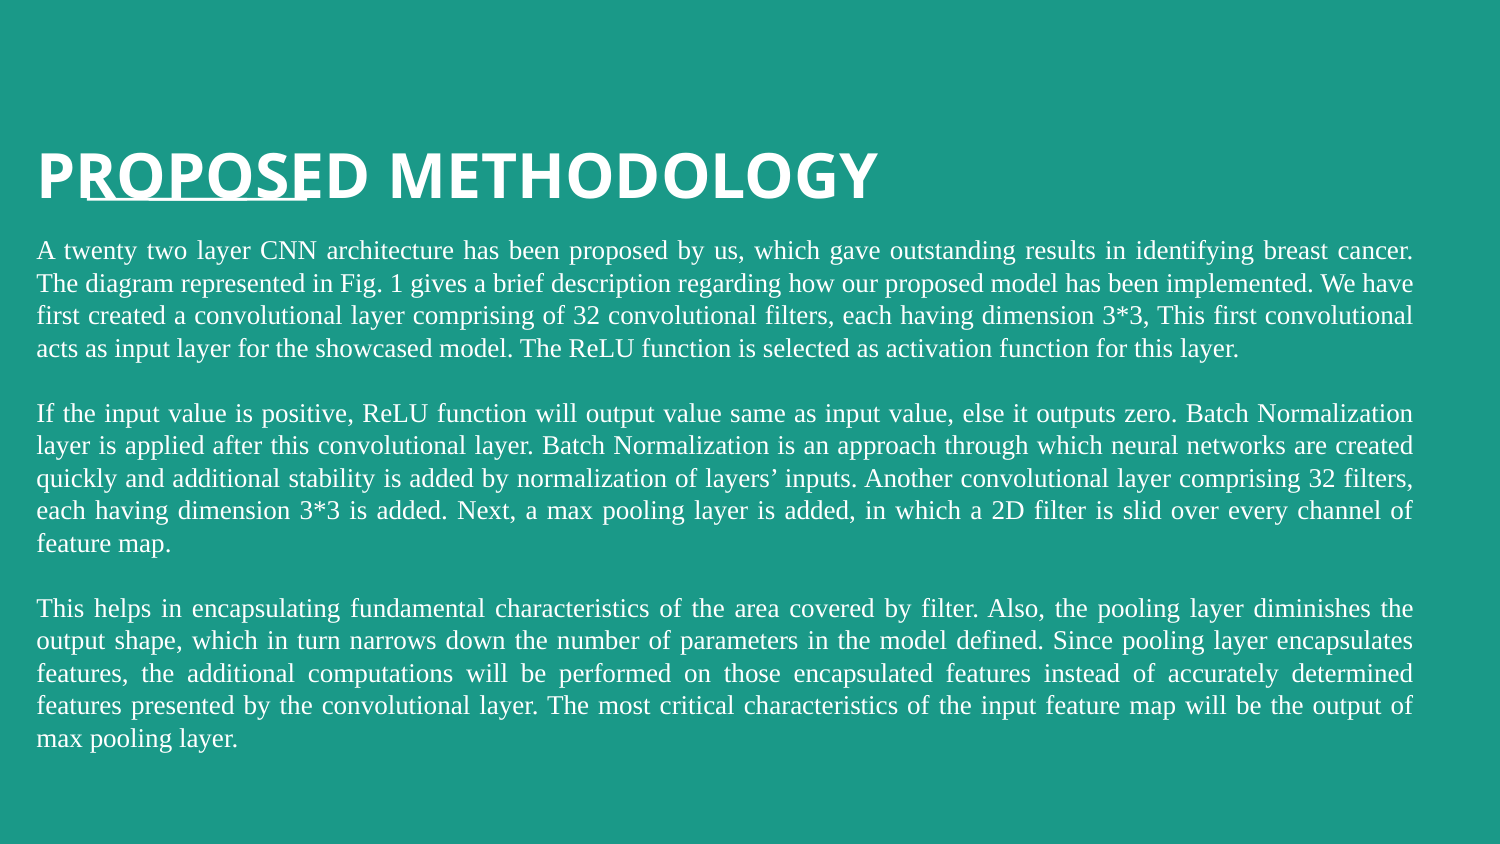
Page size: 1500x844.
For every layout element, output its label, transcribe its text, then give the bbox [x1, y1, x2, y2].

text_box A twenty two layer CNN architecture has been proposed by us, which gave outstanding results in identifying breast cancer. The diagram represented in Fig. 1 gives a brief description regarding how our proposed model has been implemented. We have first created a convolutional layer comprising of 32 convolutional filters, each having dimension 3*3, This first convolutional acts as input layer for the showcased model. The ReLU function is selected as activation function for this layer. If the input value is positive, ReLU function will output value same as input value, else it outputs zero. Batch Normalization layer is applied after this convolutional layer. Batch Normalization is an approach through which neural networks are created quickly and additional stability is added by normalization of layers’ inputs. Another convolutional layer comprising 32 filters, each having dimension 3*3 is added. Next, a max pooling layer is added, in which a 2D filter is slid over every channel of feature map. This helps in encapsulating fundamental characteristics of the area covered by filter. Also, the pooling layer diminishes the output shape, which in turn narrows down the number of parameters in the model defined. Since pooling layer encapsulates features, the additional computations will be performed on those encapsulated features instead of accurately determined features presented by the convolutional layer. The most critical characteristics of the input feature map will be the output of max pooling layer. [21, 217, 1479, 795]
title PROPOSED METHODOLOGY [21, 48, 1238, 210]
